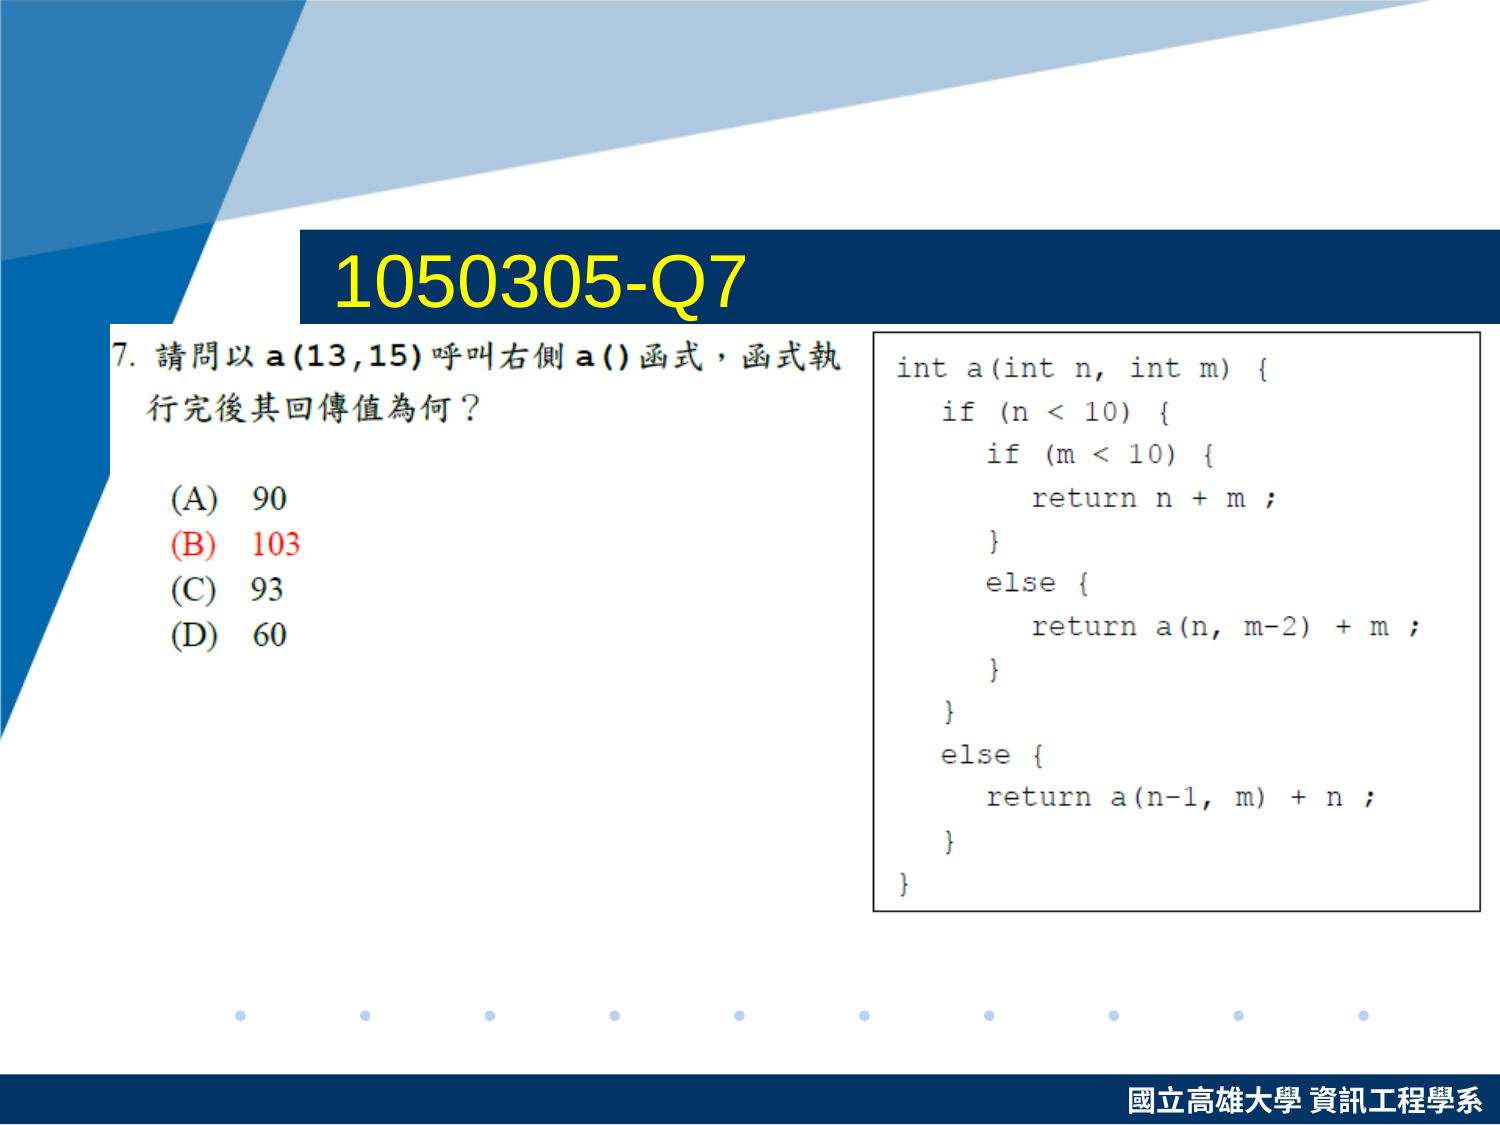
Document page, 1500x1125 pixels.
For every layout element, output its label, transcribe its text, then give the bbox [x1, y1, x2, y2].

picture [0, 0, 1500, 929]
title 1050305-Q7 [300, 229, 1500, 324]
